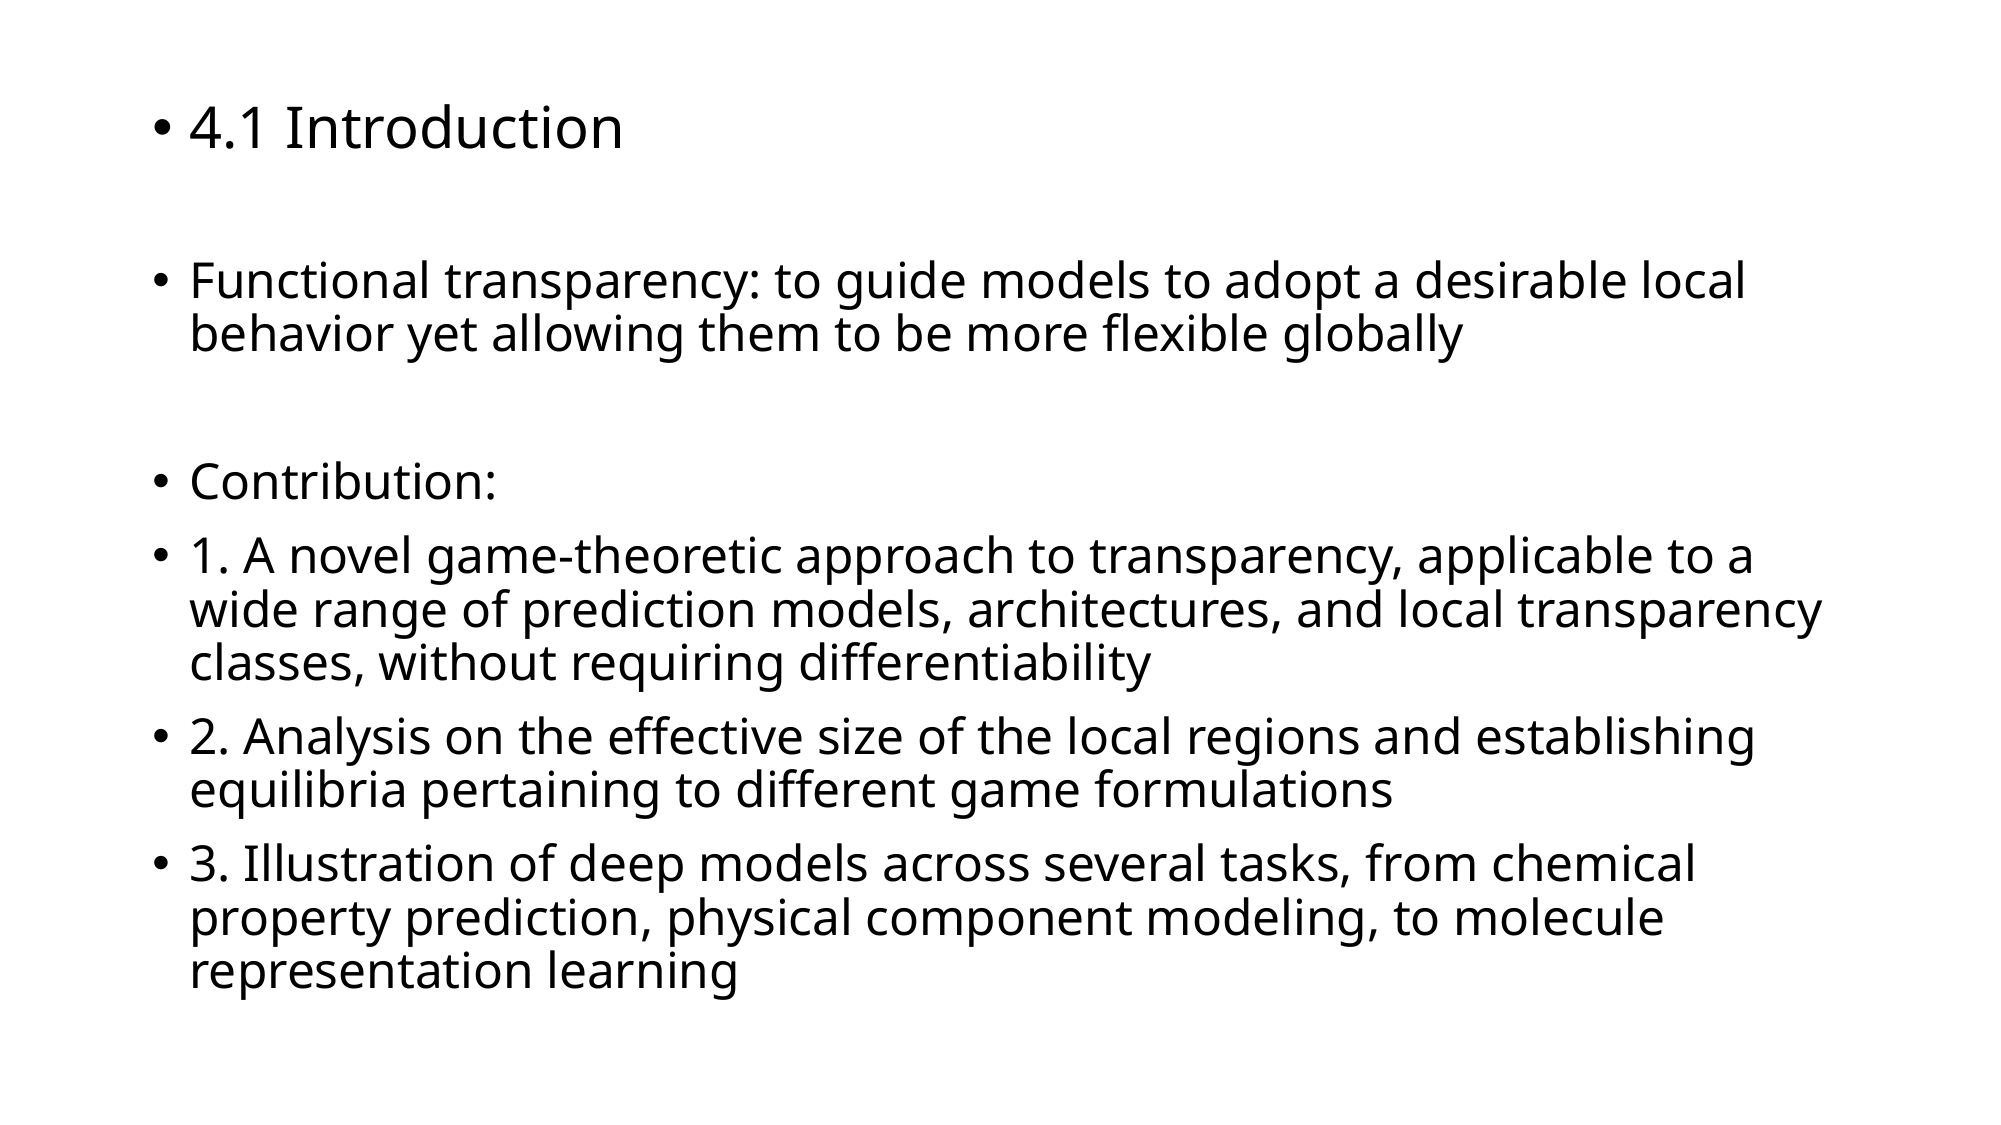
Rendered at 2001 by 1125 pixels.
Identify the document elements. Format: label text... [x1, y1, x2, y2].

list 4.1 Introduction Functional transparency: to guide models to adopt a desirable local behavior yet allowing them to be more flexible globally Contribution: 1. A novel game-theoretic approach to transparency, applicable to a wide range of prediction models, architectures, and local transparency classes, without requiring differentiability 2. Analysis on the effective size of the local regions and establishing equilibria pertaining to different game formulations 3. Illustration of deep models across several tasks, from chemical property prediction, physical component modeling, to molecule representation learning [137, 91, 1863, 1014]
